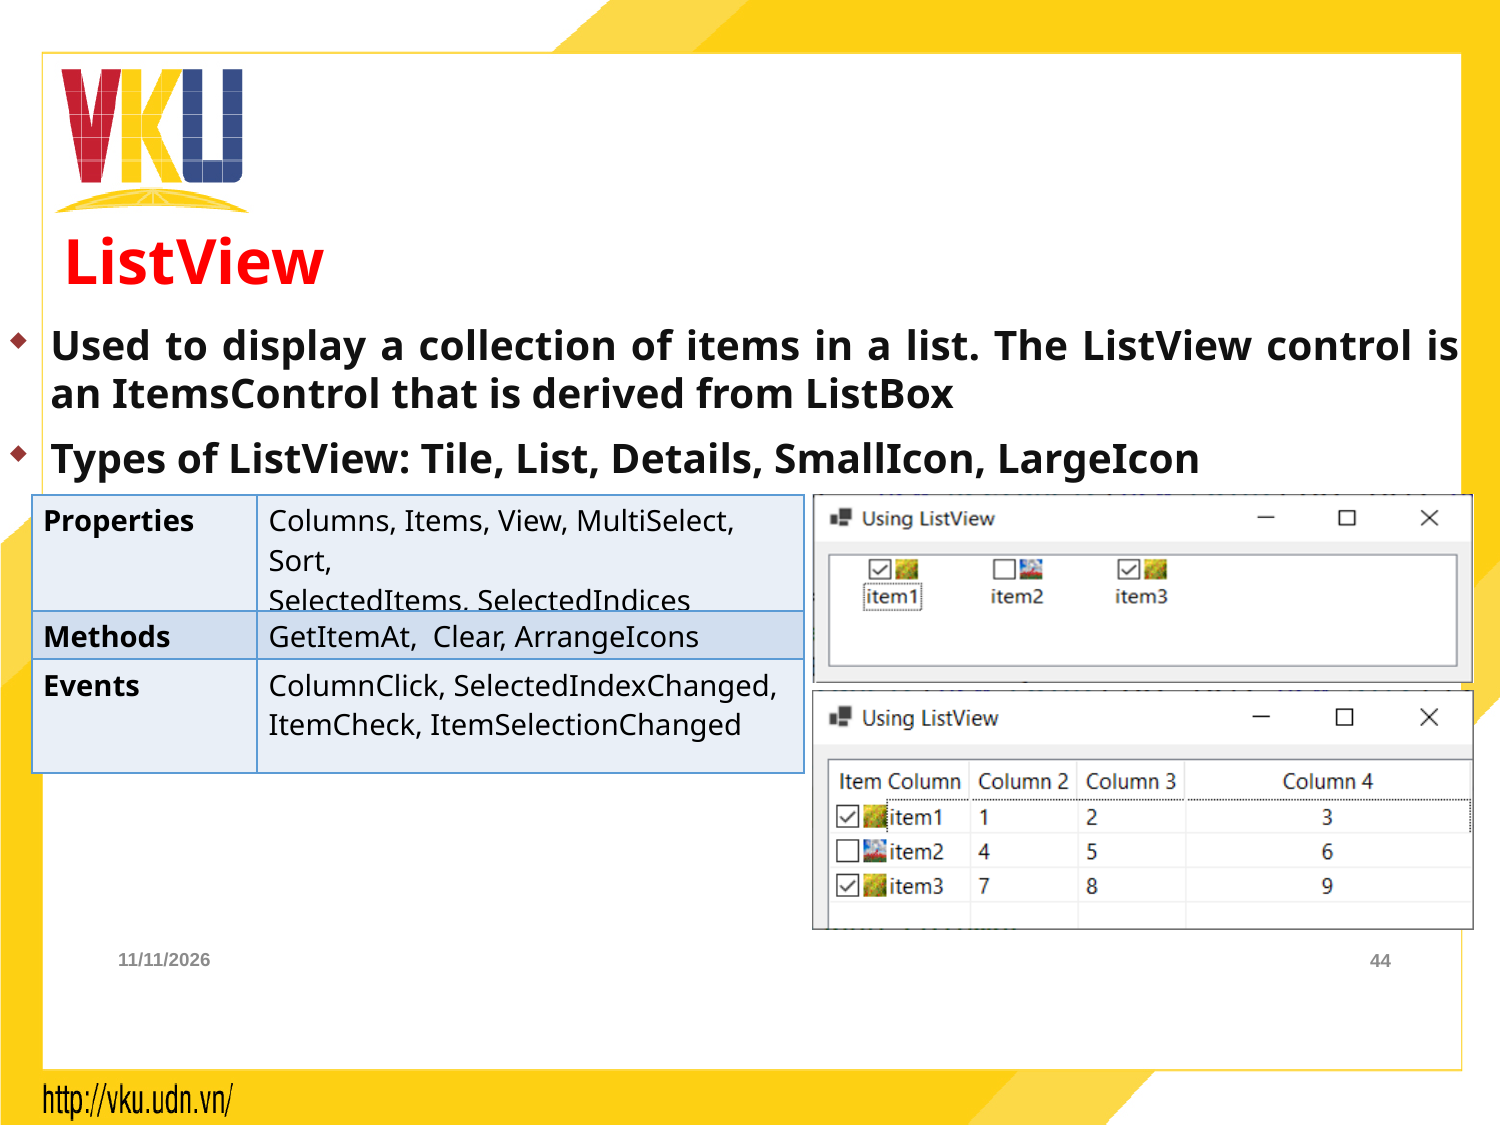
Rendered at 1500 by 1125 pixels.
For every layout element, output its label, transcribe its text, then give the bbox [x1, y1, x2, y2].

table_cell GetItemAt, Clear, ArrangeIcons [258, 612, 803, 658]
table_header Properties [33, 496, 256, 610]
table_cell Methods [33, 612, 256, 658]
slide_number 44 [1068, 937, 1407, 983]
picture [0, 0, 1500, 1125]
title ListView [48, 229, 1422, 300]
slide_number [103, 936, 441, 982]
table_cell Events [33, 660, 256, 772]
text_box Used to display a collection of items in a list. The ListView control is an ItemsControl that is derived from ListBox Types of ListView: Tile, List, Details, SmallIcon, LargeIcon [0, 312, 1476, 489]
table_header Columns, Items, View, MultiSelect, Sort, SelectedItems, SelectedIndices [258, 496, 803, 610]
table_cell ColumnClick, SelectedIndexChanged, ItemCheck, ItemSelectionChanged [258, 660, 803, 772]
